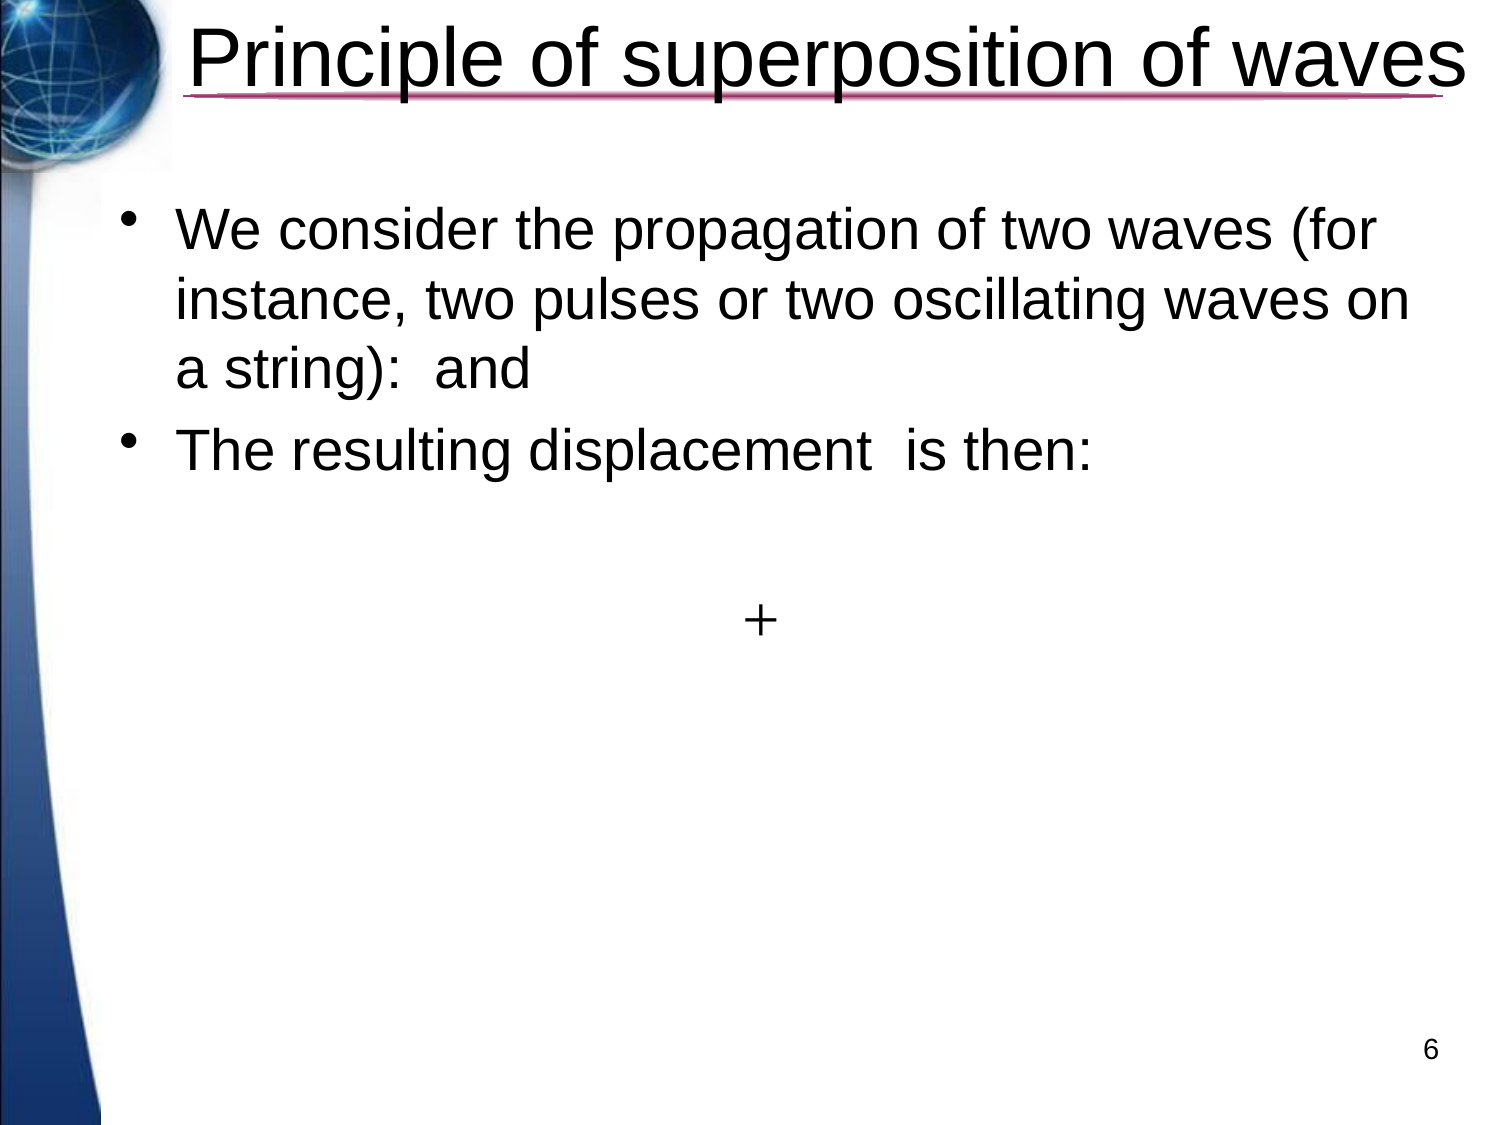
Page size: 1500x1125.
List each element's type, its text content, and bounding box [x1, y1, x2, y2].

title Principle of superposition of waves [153, 0, 1500, 184]
slide_number 6 [1104, 1022, 1455, 1092]
picture [0, 0, 153, 1125]
